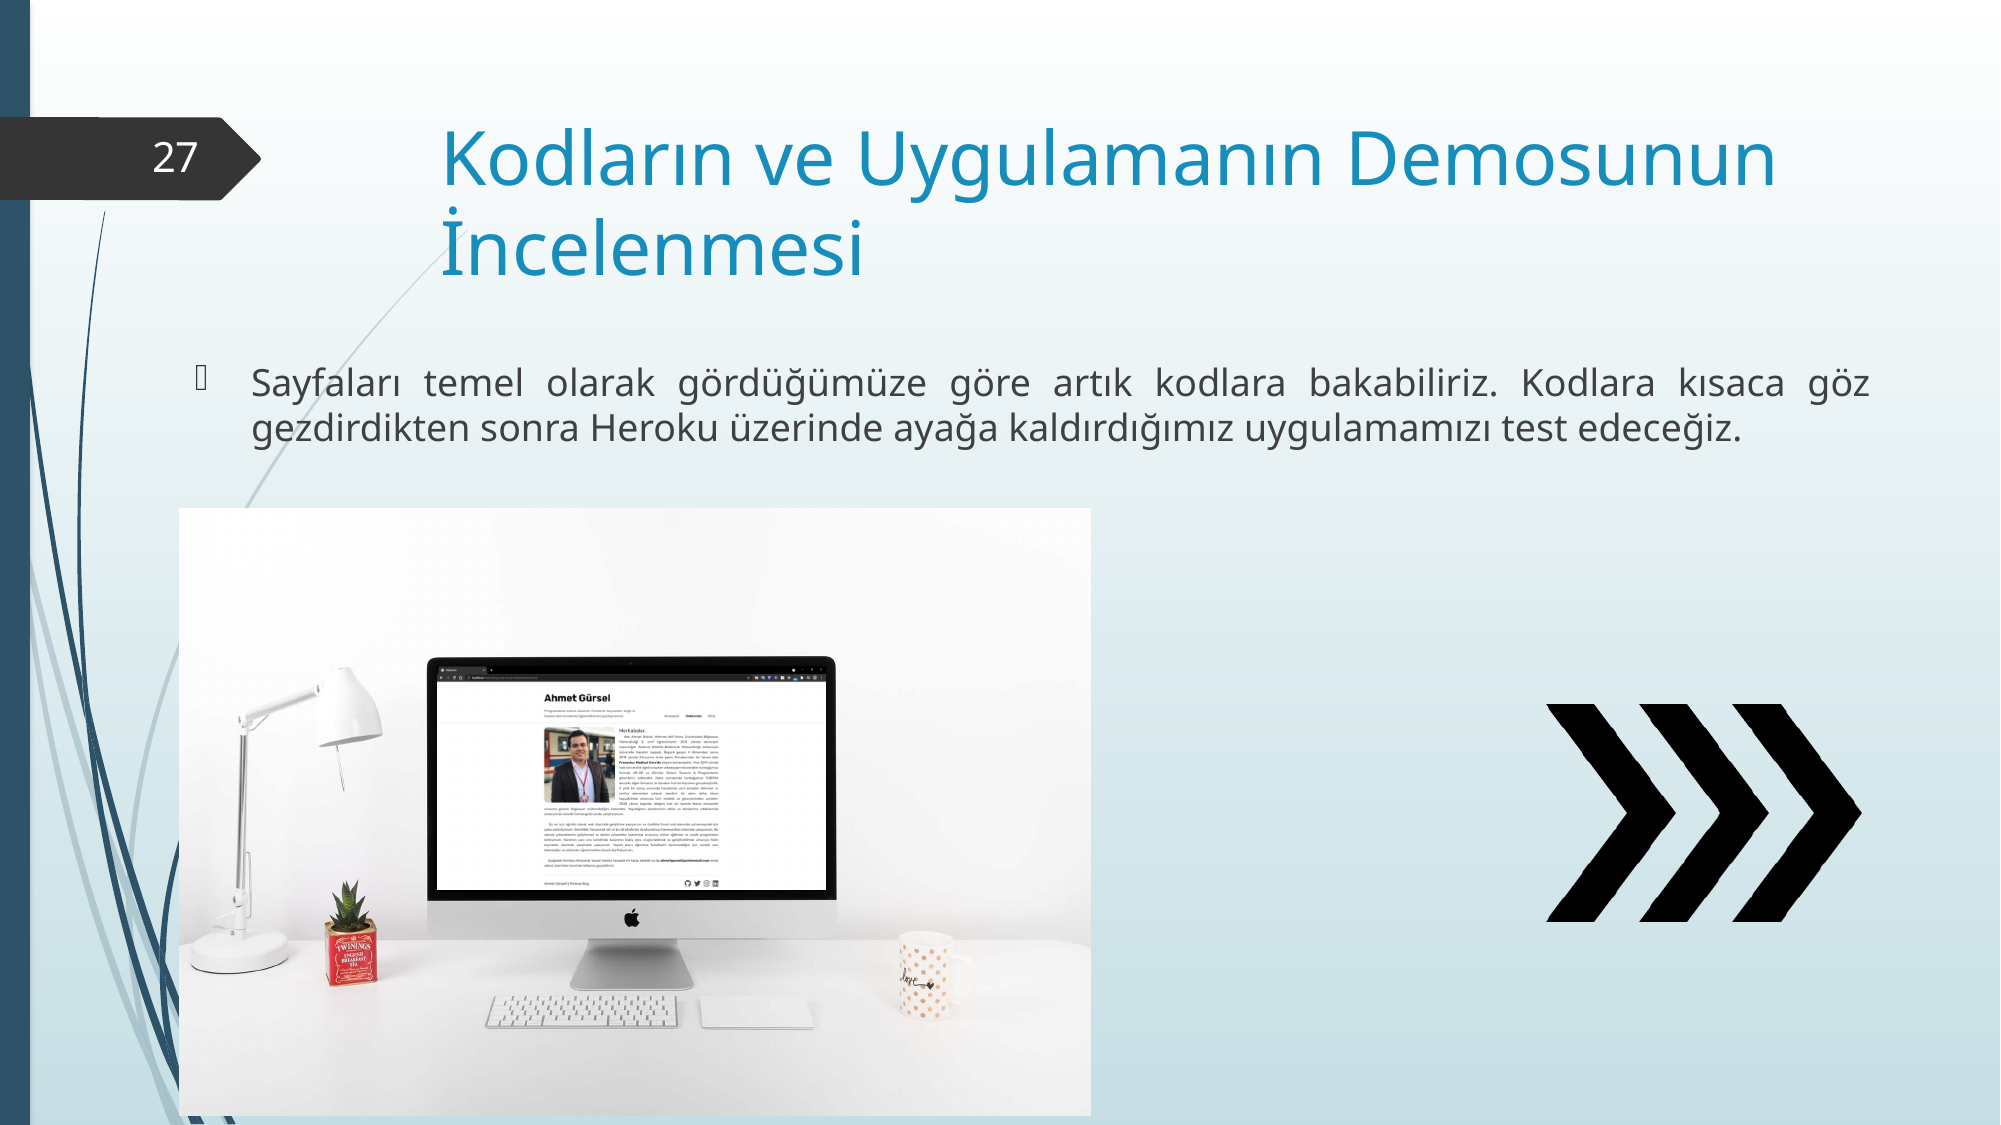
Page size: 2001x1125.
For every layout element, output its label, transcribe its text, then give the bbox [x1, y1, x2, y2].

list Sayfaları temel olarak gördüğümüze göre artık kodlara bakabiliriz. Kodlara kısaca göz gezdirdikten sonra Heroku üzerinde ayağa kaldırdığımız uygulamamızı test edeceğiz. [179, 286, 1888, 1039]
picture [179, 508, 1091, 1117]
picture [1515, 626, 1888, 999]
slide_number 27 [87, 129, 216, 190]
title Kodların ve Uygulamanın Demosunun İncelenmesi [425, 102, 1888, 286]
